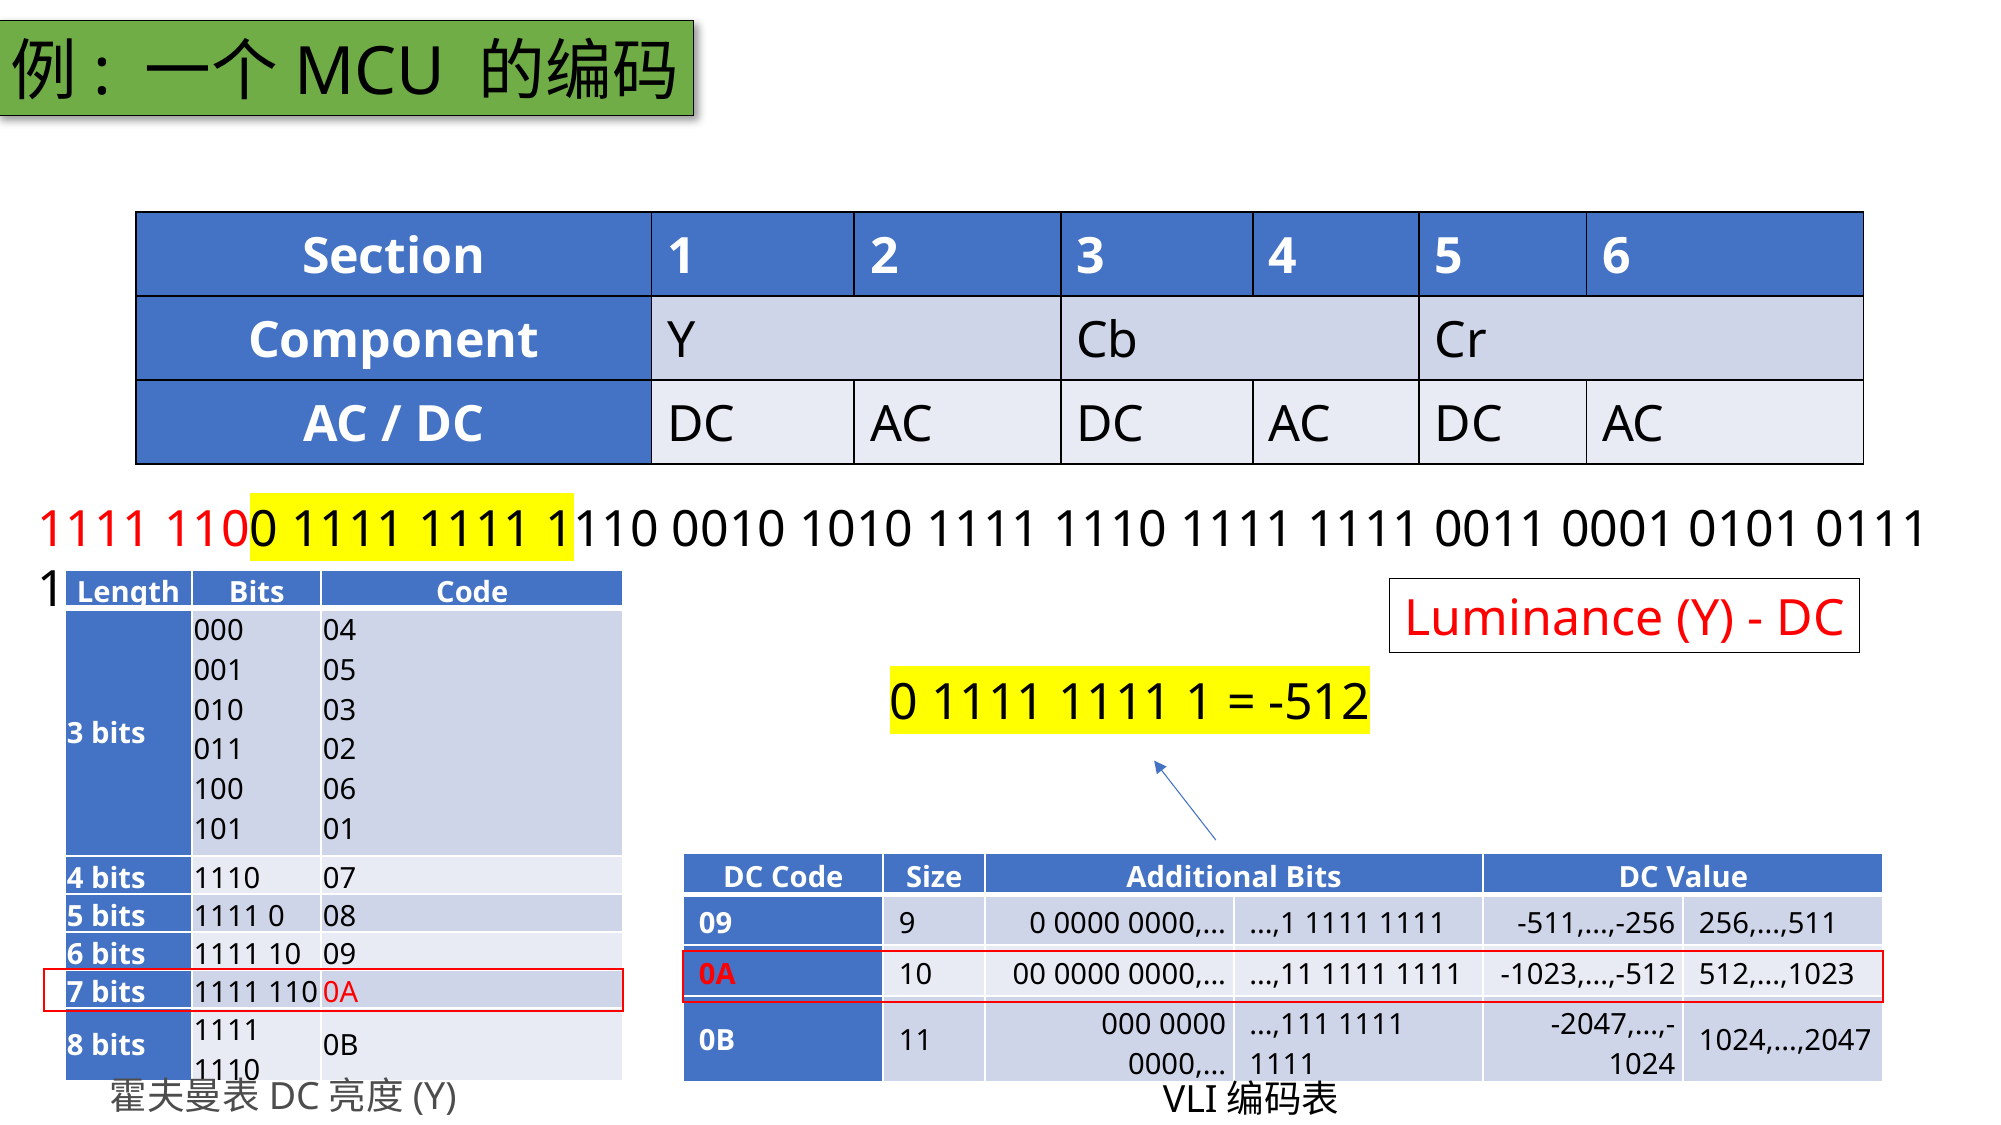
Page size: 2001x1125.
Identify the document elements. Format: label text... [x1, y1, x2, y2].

table_cell Y [652, 297, 1060, 379]
table_cell ...,1 1111 1111 [1235, 897, 1482, 944]
table_header 6 [1587, 213, 1863, 295]
text_box Luminance (Y) - DC [1389, 578, 1860, 653]
table_cell 09 [684, 897, 882, 944]
table_cell 6 bits [66, 933, 191, 968]
table_cell 000 0000 0000,... [986, 1003, 1233, 1081]
text_box [43, 968, 624, 1012]
table_header DC Value [1484, 854, 1882, 892]
text_box VLI编码表 [1148, 1067, 1355, 1125]
text_box 霍夫曼表DC亮度(Y) [94, 1064, 472, 1125]
table_cell 9 [884, 897, 984, 944]
table_header Bits [193, 571, 320, 605]
table_cell 1111 10 [193, 933, 320, 968]
text_box 1111 1100 1111 1111 1110 0010 1010 1111 1110 1111 1111 0011 0001 0101 0111 1111 [22, 489, 1958, 624]
table_cell 1111 1110 [193, 1012, 320, 1064]
table_header Section [137, 213, 651, 295]
table_cell 0 0000 0000,... [986, 897, 1233, 944]
table_header 3 [1062, 213, 1252, 295]
table_cell 1110 [193, 857, 320, 893]
table_cell 512,...,1023 [1684, 946, 1882, 950]
table_cell 10 [884, 946, 984, 950]
table_header DC Code [684, 854, 882, 892]
table_header Length [66, 571, 191, 605]
table_header 1 [652, 213, 853, 295]
table_cell Component [137, 297, 651, 379]
table_cell AC / DC [137, 381, 651, 463]
table_cell 000 001 010 011 100 101 110 [193, 611, 320, 855]
table_cell 11 [884, 1003, 984, 1081]
table_cell DC [1420, 381, 1586, 463]
table_cell 0A [684, 946, 882, 950]
table_header 4 [1254, 213, 1418, 295]
table_cell 08 [322, 895, 622, 931]
table_header Additional Bits [986, 854, 1482, 892]
table_cell 1024,...,2047 [1684, 1003, 1882, 1081]
table_cell -2047,...,-1024 [1484, 1003, 1682, 1081]
table_header Size [884, 854, 984, 892]
table_cell 1111 0 [193, 895, 320, 931]
table_cell 07 [322, 857, 622, 893]
table_header 2 [855, 213, 1060, 295]
table_cell DC [1062, 381, 1252, 463]
table_cell 09 [322, 933, 622, 968]
table_cell 04 05 03 02 06 01 00 (End of Block) [322, 611, 622, 855]
table_cell Cr [1420, 297, 1863, 379]
table_cell ...,111 1111 1111 [1235, 1003, 1482, 1081]
table_cell 5 bits [66, 895, 191, 931]
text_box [1154, 760, 1216, 840]
table_cell 3 bits [66, 611, 191, 855]
table_cell AC [1254, 381, 1418, 463]
table_cell ...,11 1111 1111 [1235, 946, 1482, 950]
table_cell 00 0000 0000,... [986, 946, 1233, 950]
table_cell 4 bits [66, 857, 191, 893]
table_cell DC [652, 381, 853, 463]
table_header 5 [1420, 213, 1586, 295]
text_box 0 1111 1111 1 = -512 [875, 661, 1385, 737]
table_cell AC [1587, 381, 1863, 463]
table_header Code [322, 571, 622, 605]
table_cell AC [855, 381, 1060, 463]
table_cell 8 bits [66, 1012, 191, 1080]
text_box [682, 950, 1884, 1003]
text_box 例: 一个MCU 的编码 [0, 20, 694, 116]
table_cell -1023,...,-512 [1484, 946, 1682, 950]
table_cell Cb [1062, 297, 1418, 379]
table_cell -511,...,-256 [1484, 897, 1682, 944]
table_cell 0B [684, 1003, 882, 1081]
table_cell 0B [322, 1012, 622, 1080]
table_cell 256,...,511 [1684, 897, 1882, 944]
